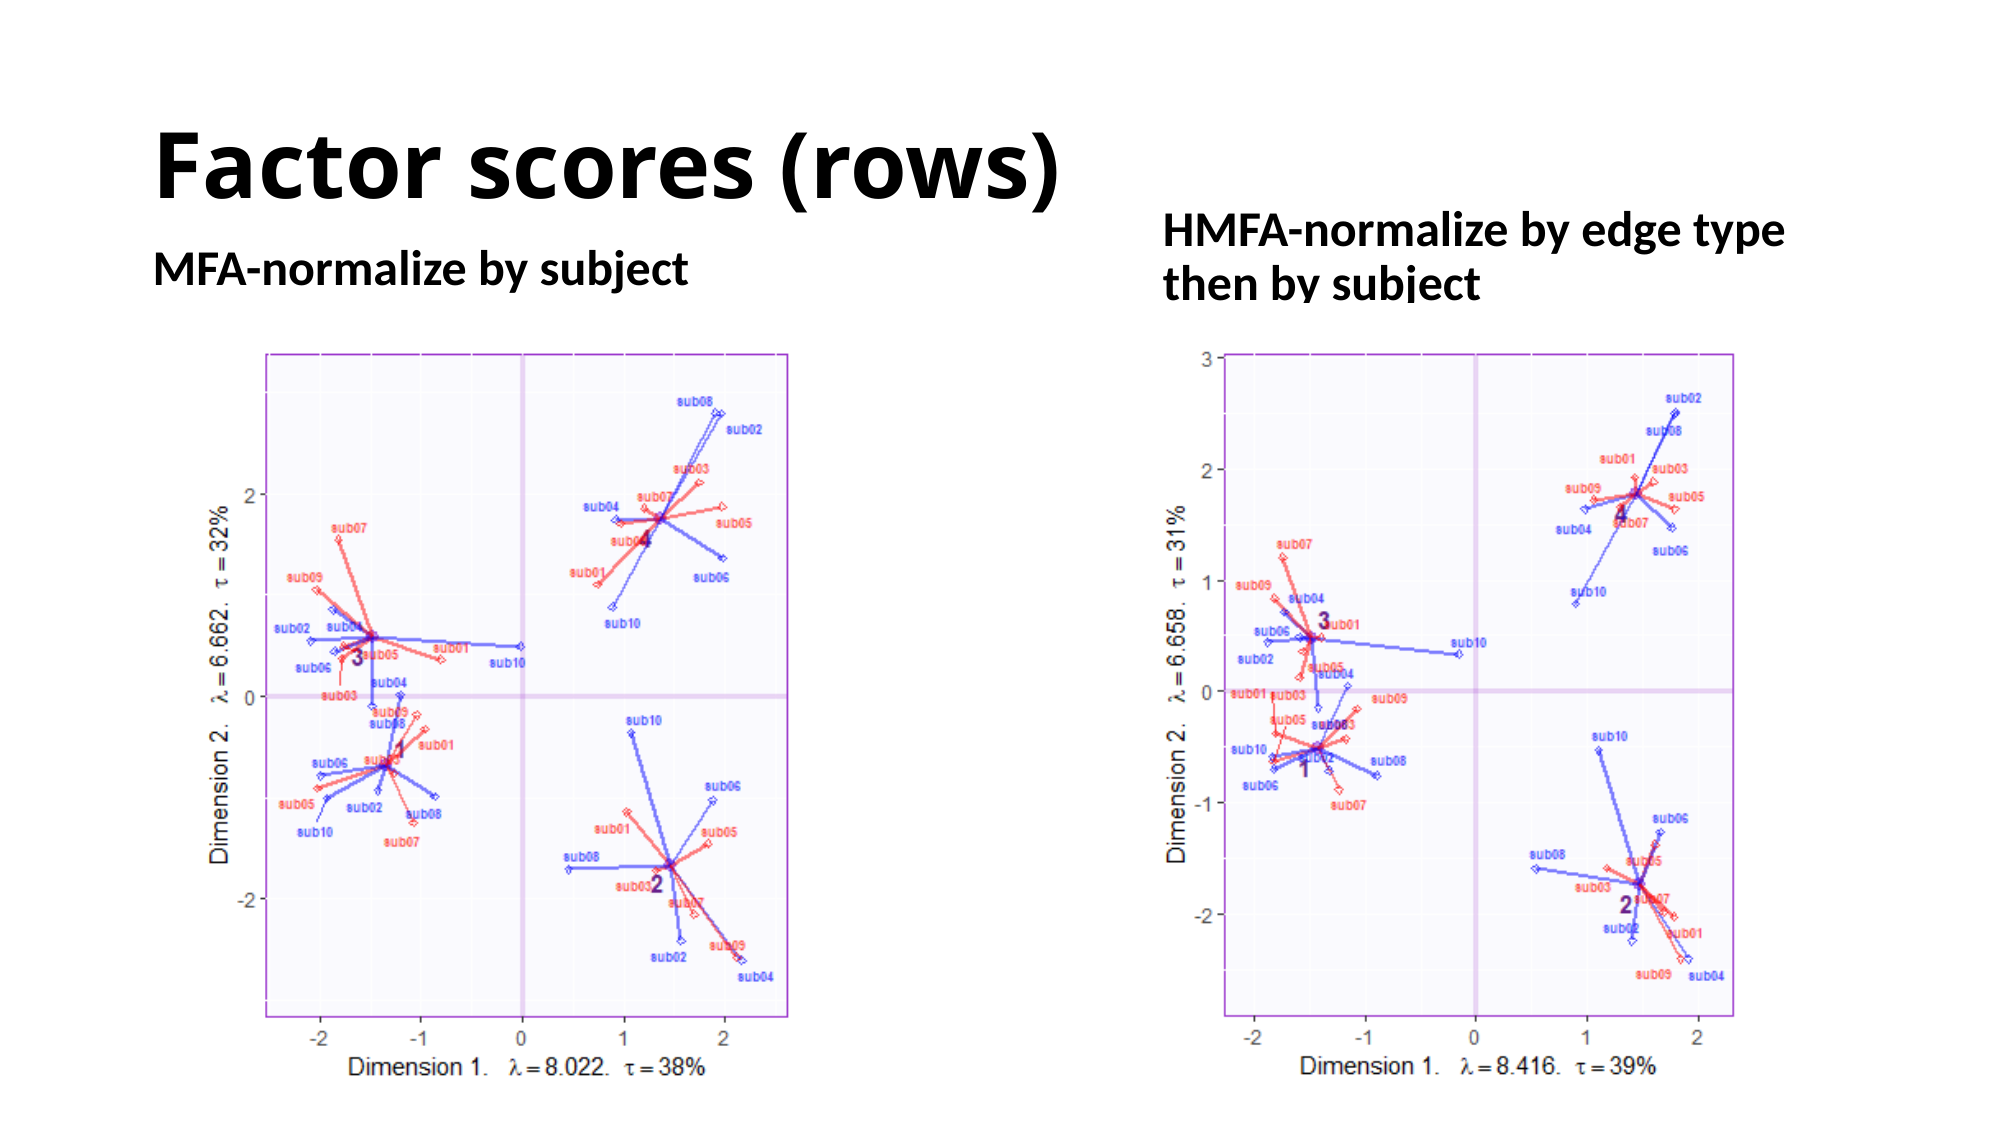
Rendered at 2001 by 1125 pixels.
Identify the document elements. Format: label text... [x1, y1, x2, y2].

list HMFA-normalize by edge type then by subject [1147, 183, 1829, 303]
list MFA-normalize by subject [137, 168, 984, 303]
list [0, 303, 1050, 1092]
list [898, 303, 2000, 1091]
title Factor scores (rows) [137, 59, 1863, 278]
